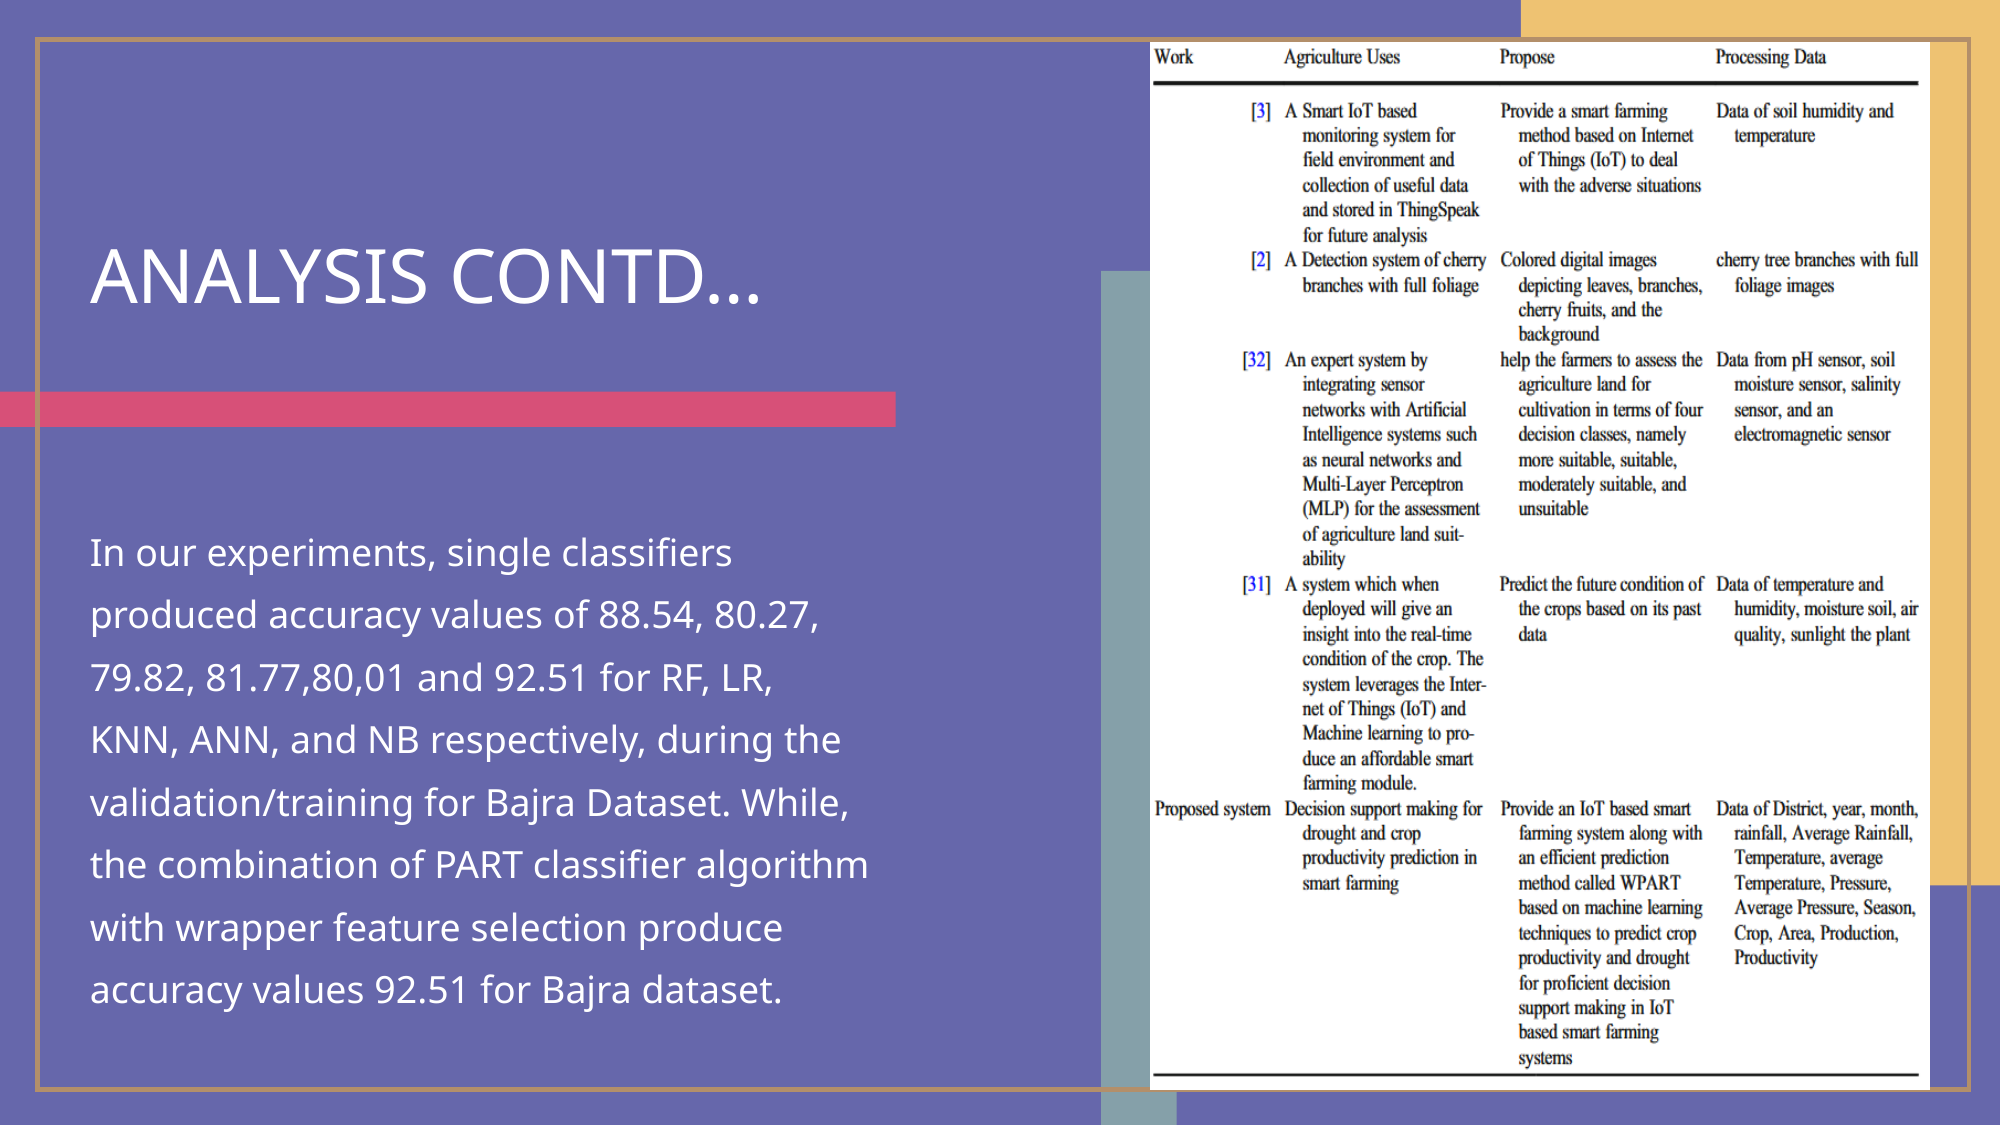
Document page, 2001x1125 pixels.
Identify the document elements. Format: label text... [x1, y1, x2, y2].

list In our experiments, single classifiers produced accuracy values of 88.54, 80.27, 79.82, 81.77,80,01 and 92.51 for RF, LR, KNN, ANN, and NB respectively, during the validation/training for Bajra Dataset. While, the combination of PART classifier algorithm with wrapper feature selection produce accuracy values 92.51 for Bajra dataset. [75, 503, 887, 975]
picture [1150, 42, 1930, 1090]
title Analysis contd… [75, 149, 995, 408]
